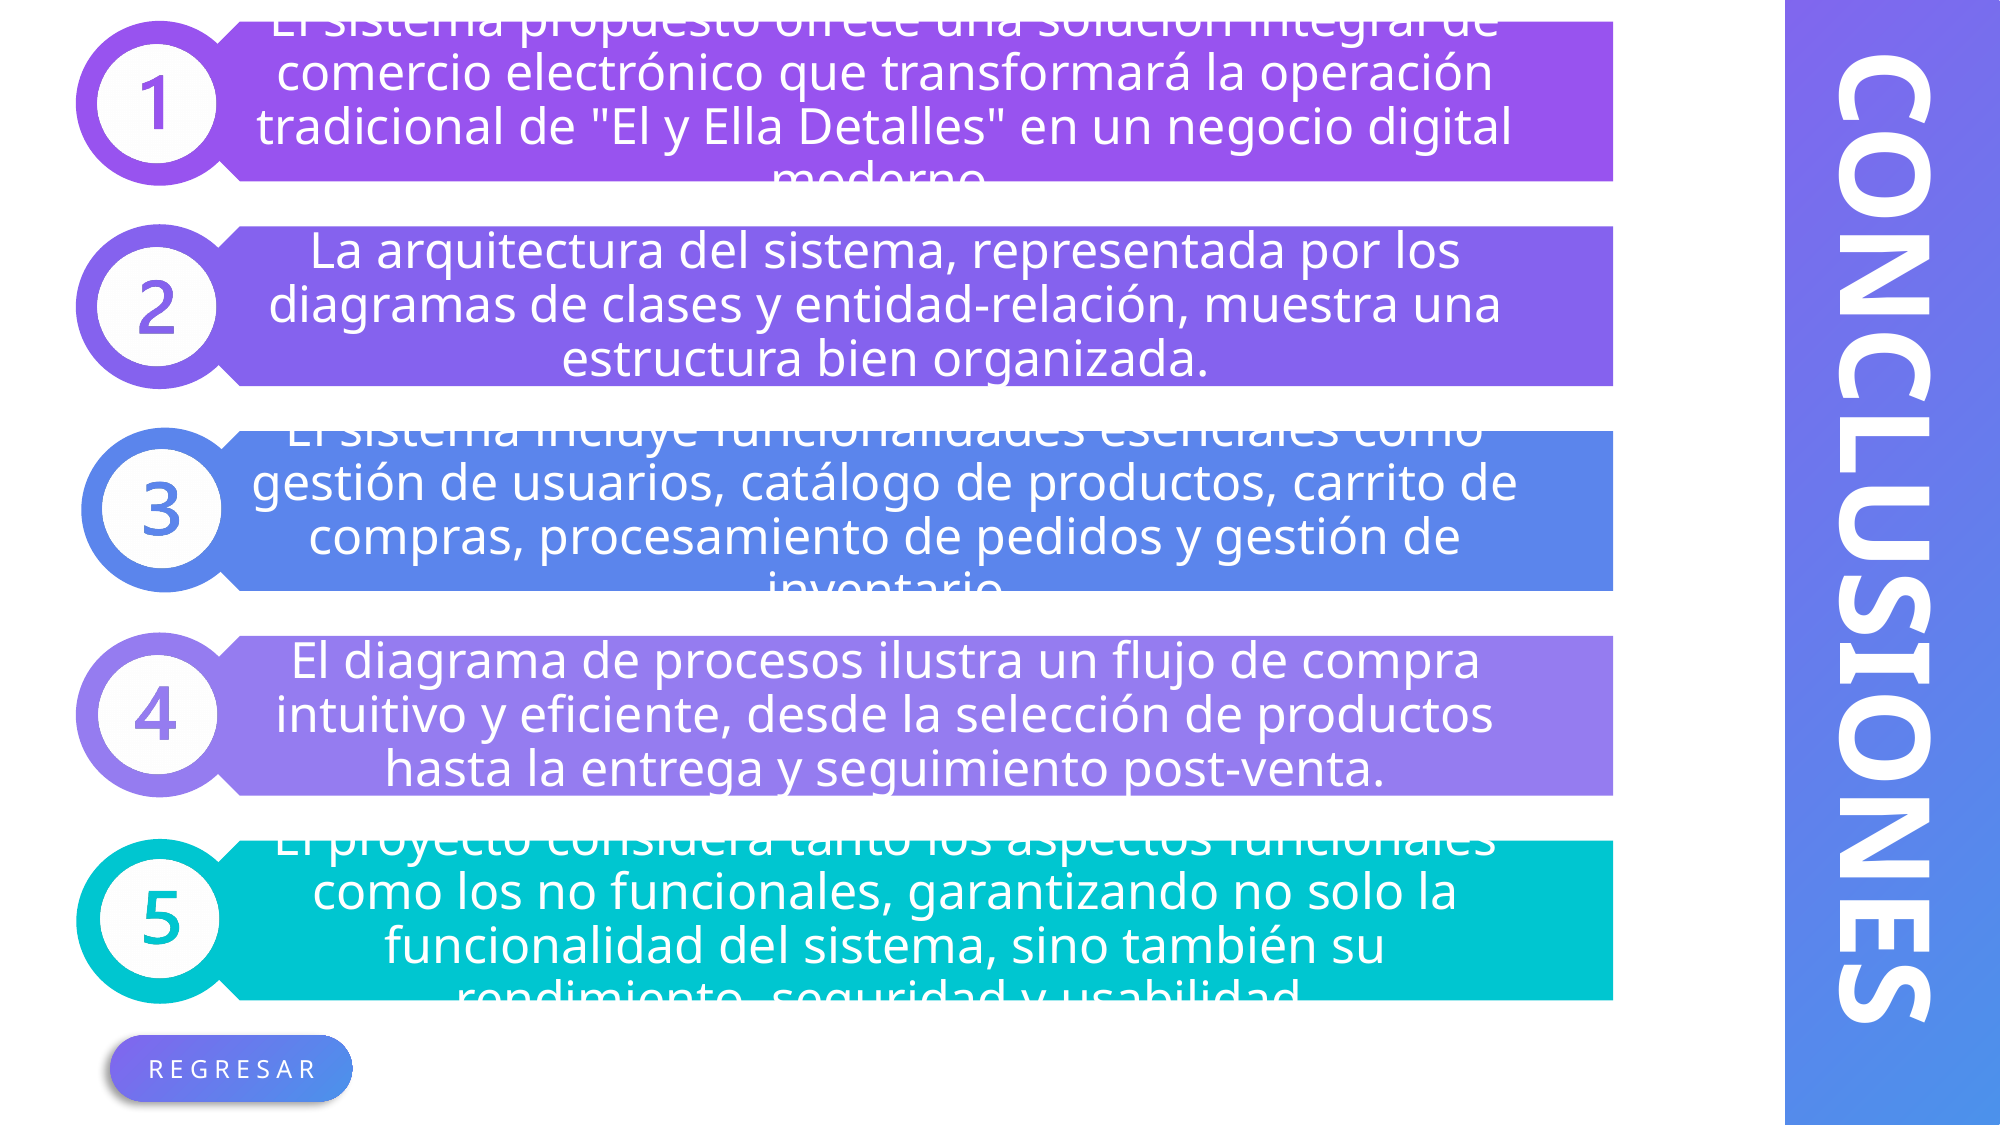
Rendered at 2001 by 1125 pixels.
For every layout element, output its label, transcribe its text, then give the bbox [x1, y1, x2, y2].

text_box CONCLUSIONES [1766, 30, 1957, 1047]
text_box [0, 20, 1938, 1004]
text_box [1784, 0, 2000, 1125]
text_box REGRESAR [109, 1034, 354, 1103]
